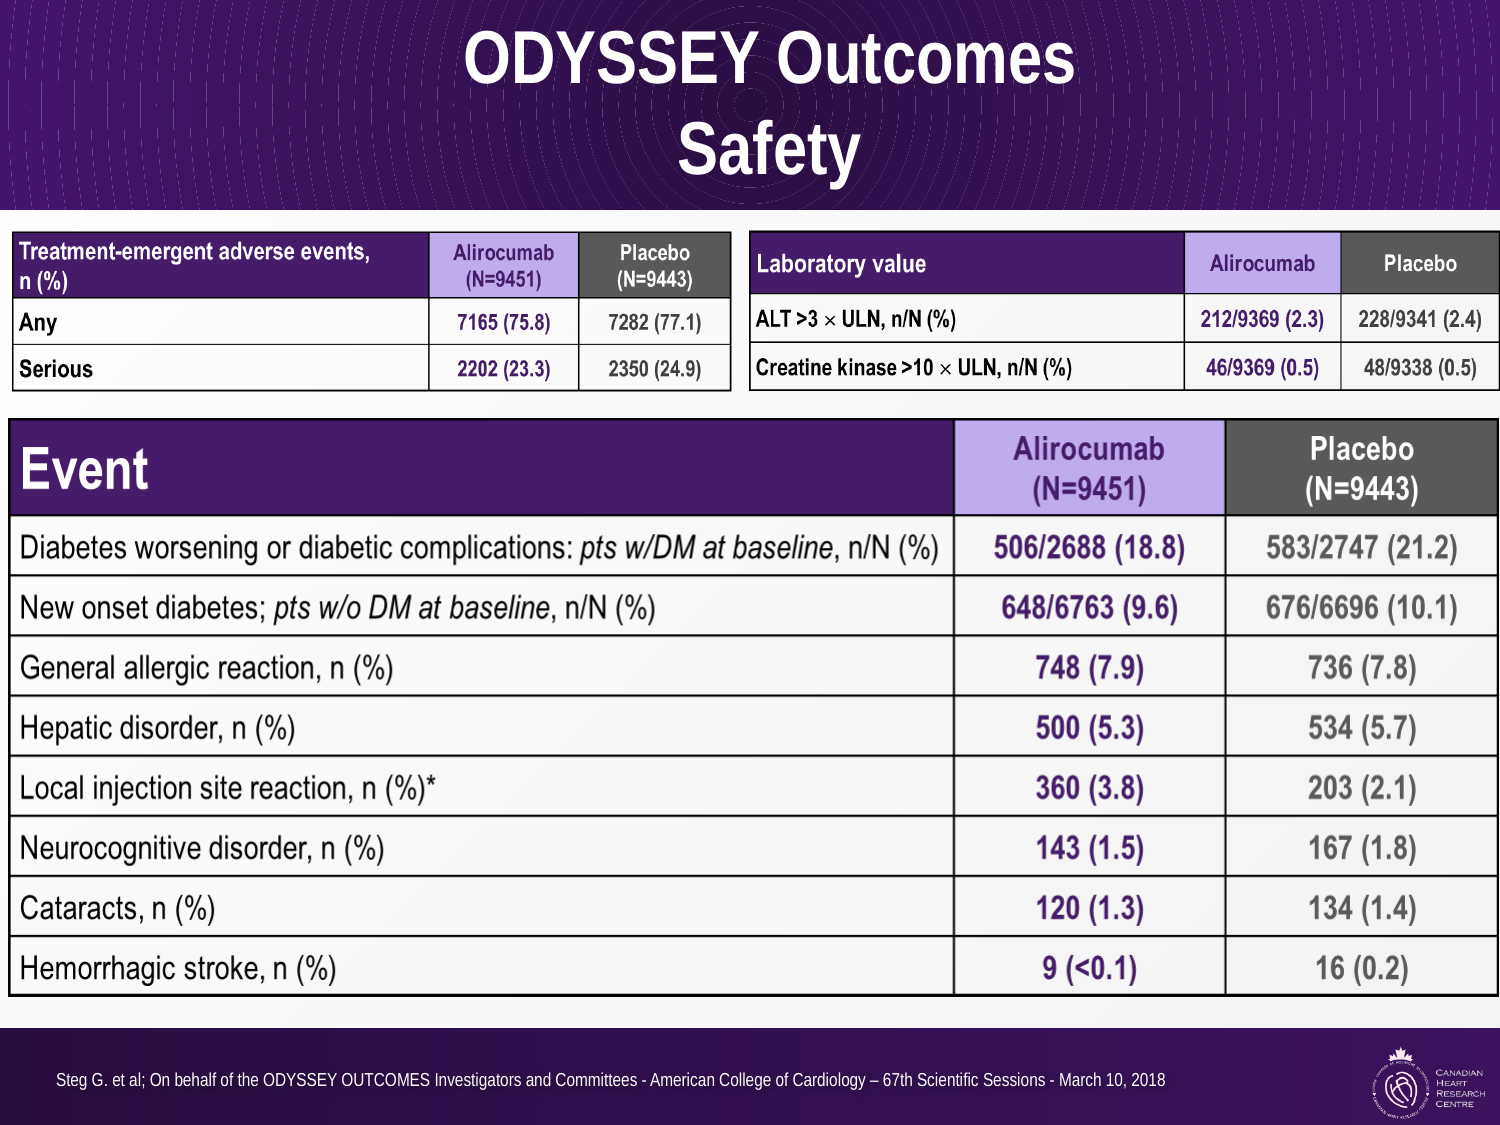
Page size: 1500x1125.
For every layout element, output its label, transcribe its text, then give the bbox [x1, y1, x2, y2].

text_box [0, 0, 1500, 212]
text_box ODYSSEY Outcomes Safety [59, 0, 1480, 198]
picture [9, 226, 735, 397]
picture [746, 228, 1500, 396]
text_box Steg G. et al; On behalf of the ODYSSEY OUTCOMES Investigators and Committees - American College of Cardiology – 67th Scientific Sessions - March 10, 2018 [41, 1060, 1257, 1098]
picture [5, 414, 1500, 1008]
text_box [0, 1027, 1500, 1125]
picture [1369, 1045, 1487, 1121]
